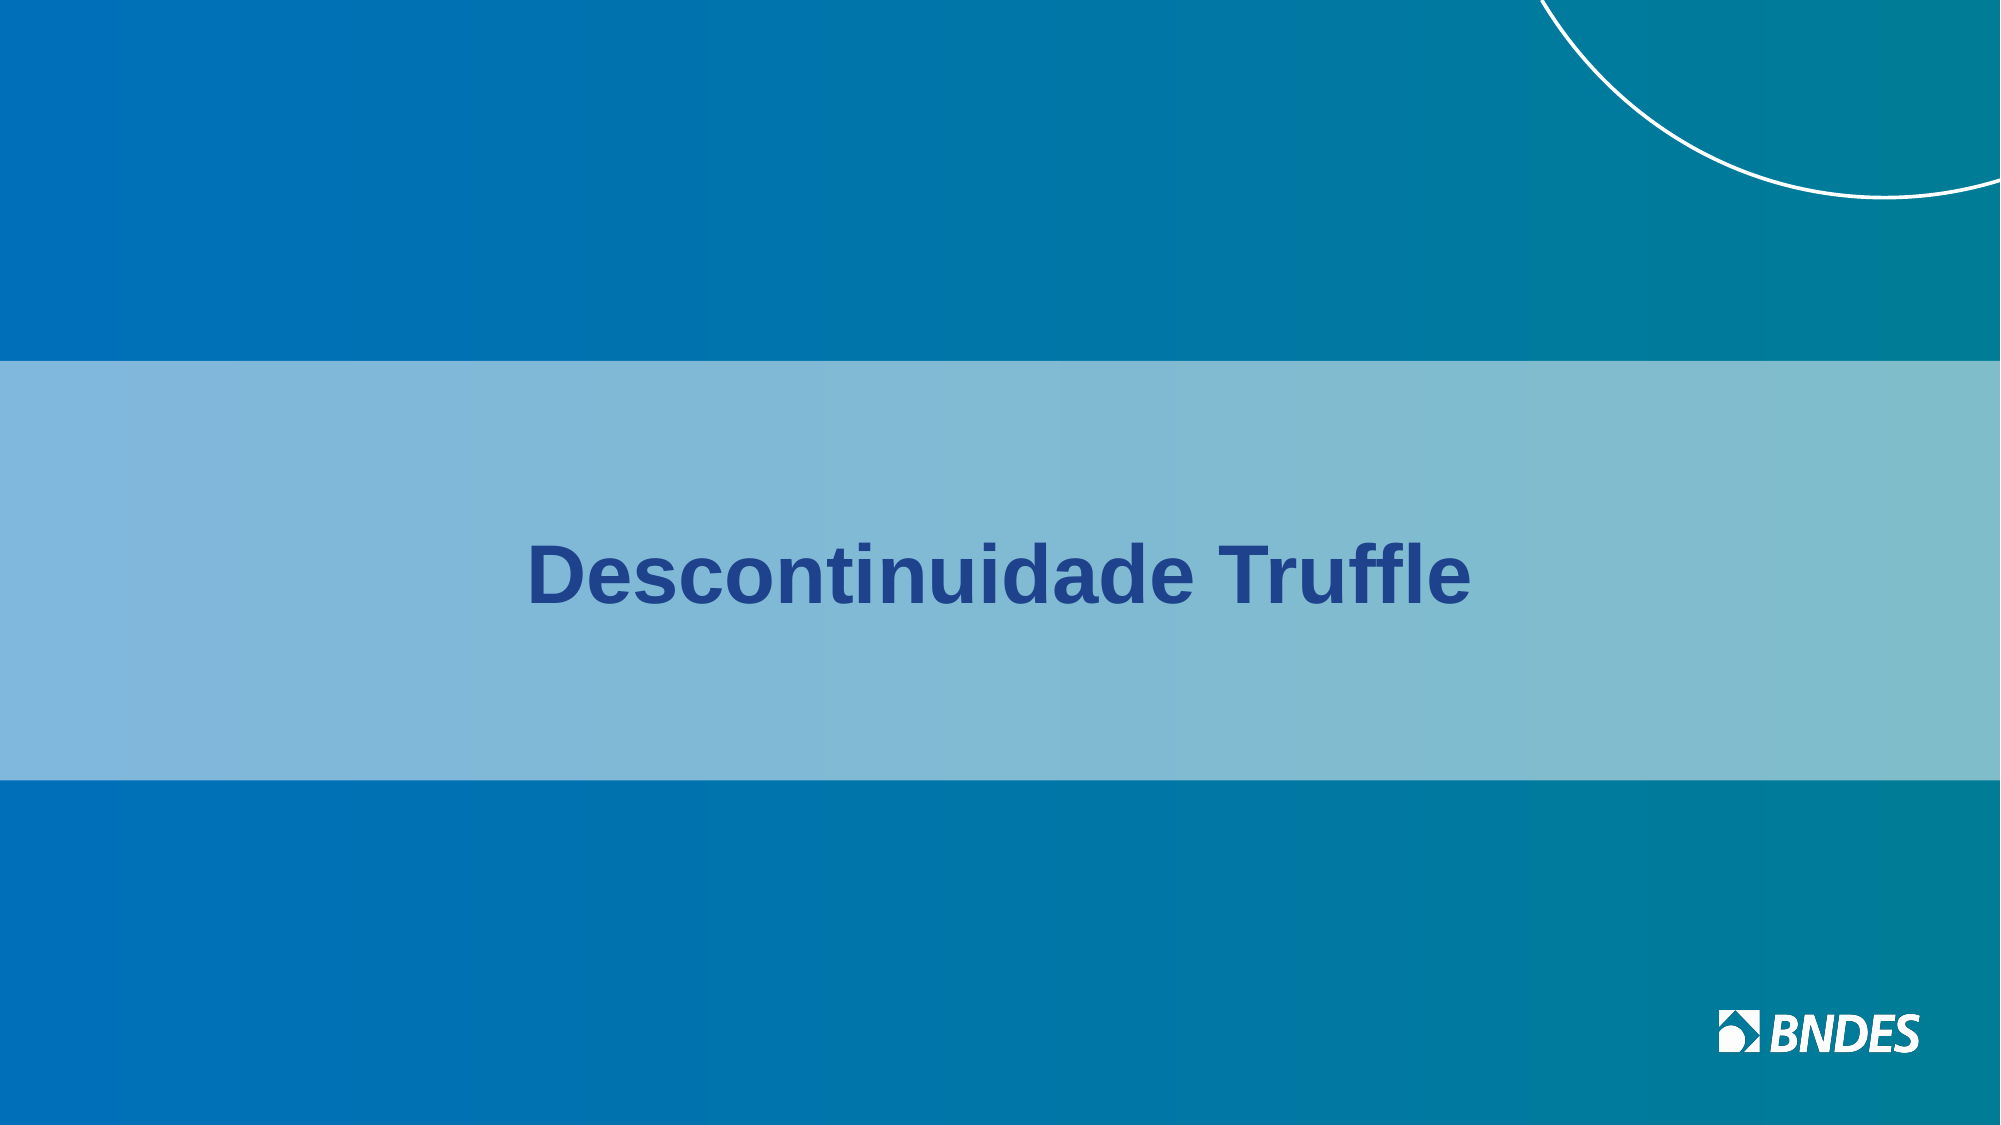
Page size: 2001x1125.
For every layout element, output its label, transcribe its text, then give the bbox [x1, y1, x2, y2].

picture [1835, 1015, 1867, 1052]
picture [1800, 1015, 1834, 1052]
picture [1870, 1010, 1920, 1053]
picture [1720, 1011, 1733, 1024]
picture [1746, 1038, 1759, 1052]
picture [1720, 1026, 1745, 1052]
picture [1771, 1015, 1797, 1052]
picture [1738, 1011, 1759, 1033]
text_box Descontinuidade Truffle [0, 360, 2000, 781]
